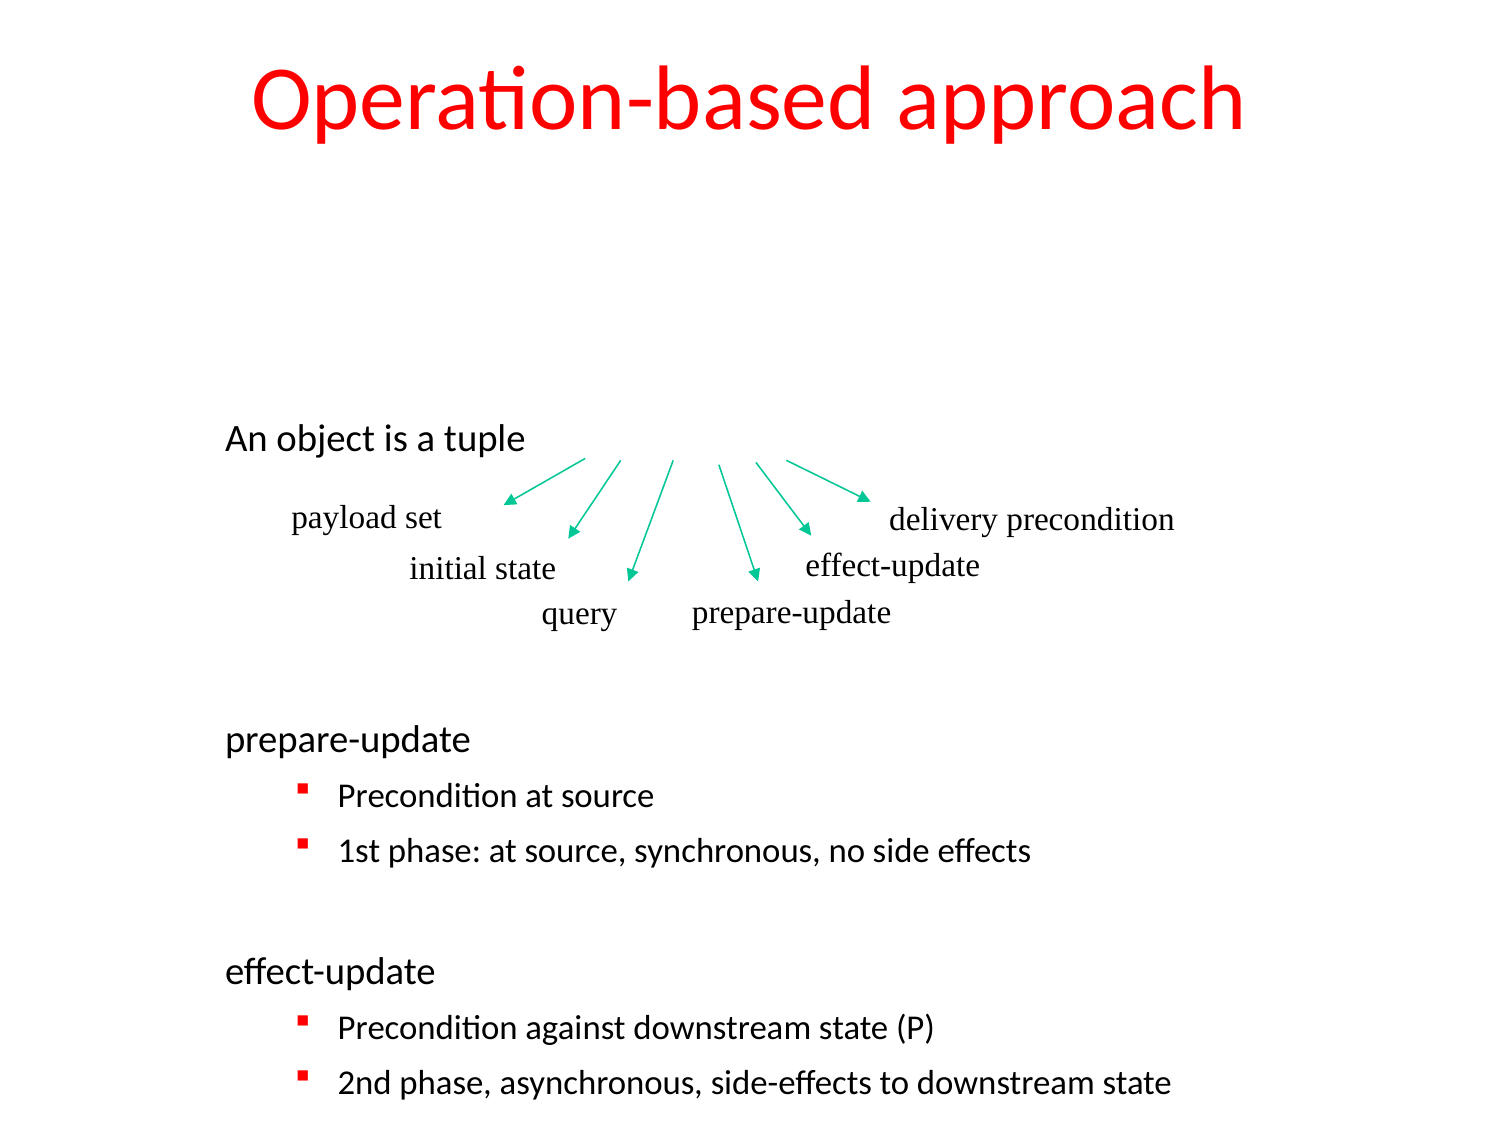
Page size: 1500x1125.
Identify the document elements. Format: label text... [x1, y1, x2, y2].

text_box prepare-update [677, 582, 982, 638]
text_box delivery precondition [874, 489, 1259, 545]
text_box query [526, 583, 651, 639]
title Operation-based approach [0, 0, 1500, 187]
text_box effect-update [790, 535, 1065, 591]
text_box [503, 458, 568, 506]
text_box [567, 460, 621, 539]
text_box payload set [276, 487, 509, 543]
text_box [628, 460, 674, 582]
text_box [755, 462, 812, 536]
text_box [809, 460, 871, 502]
text_box initial state [394, 538, 598, 594]
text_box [718, 464, 759, 582]
